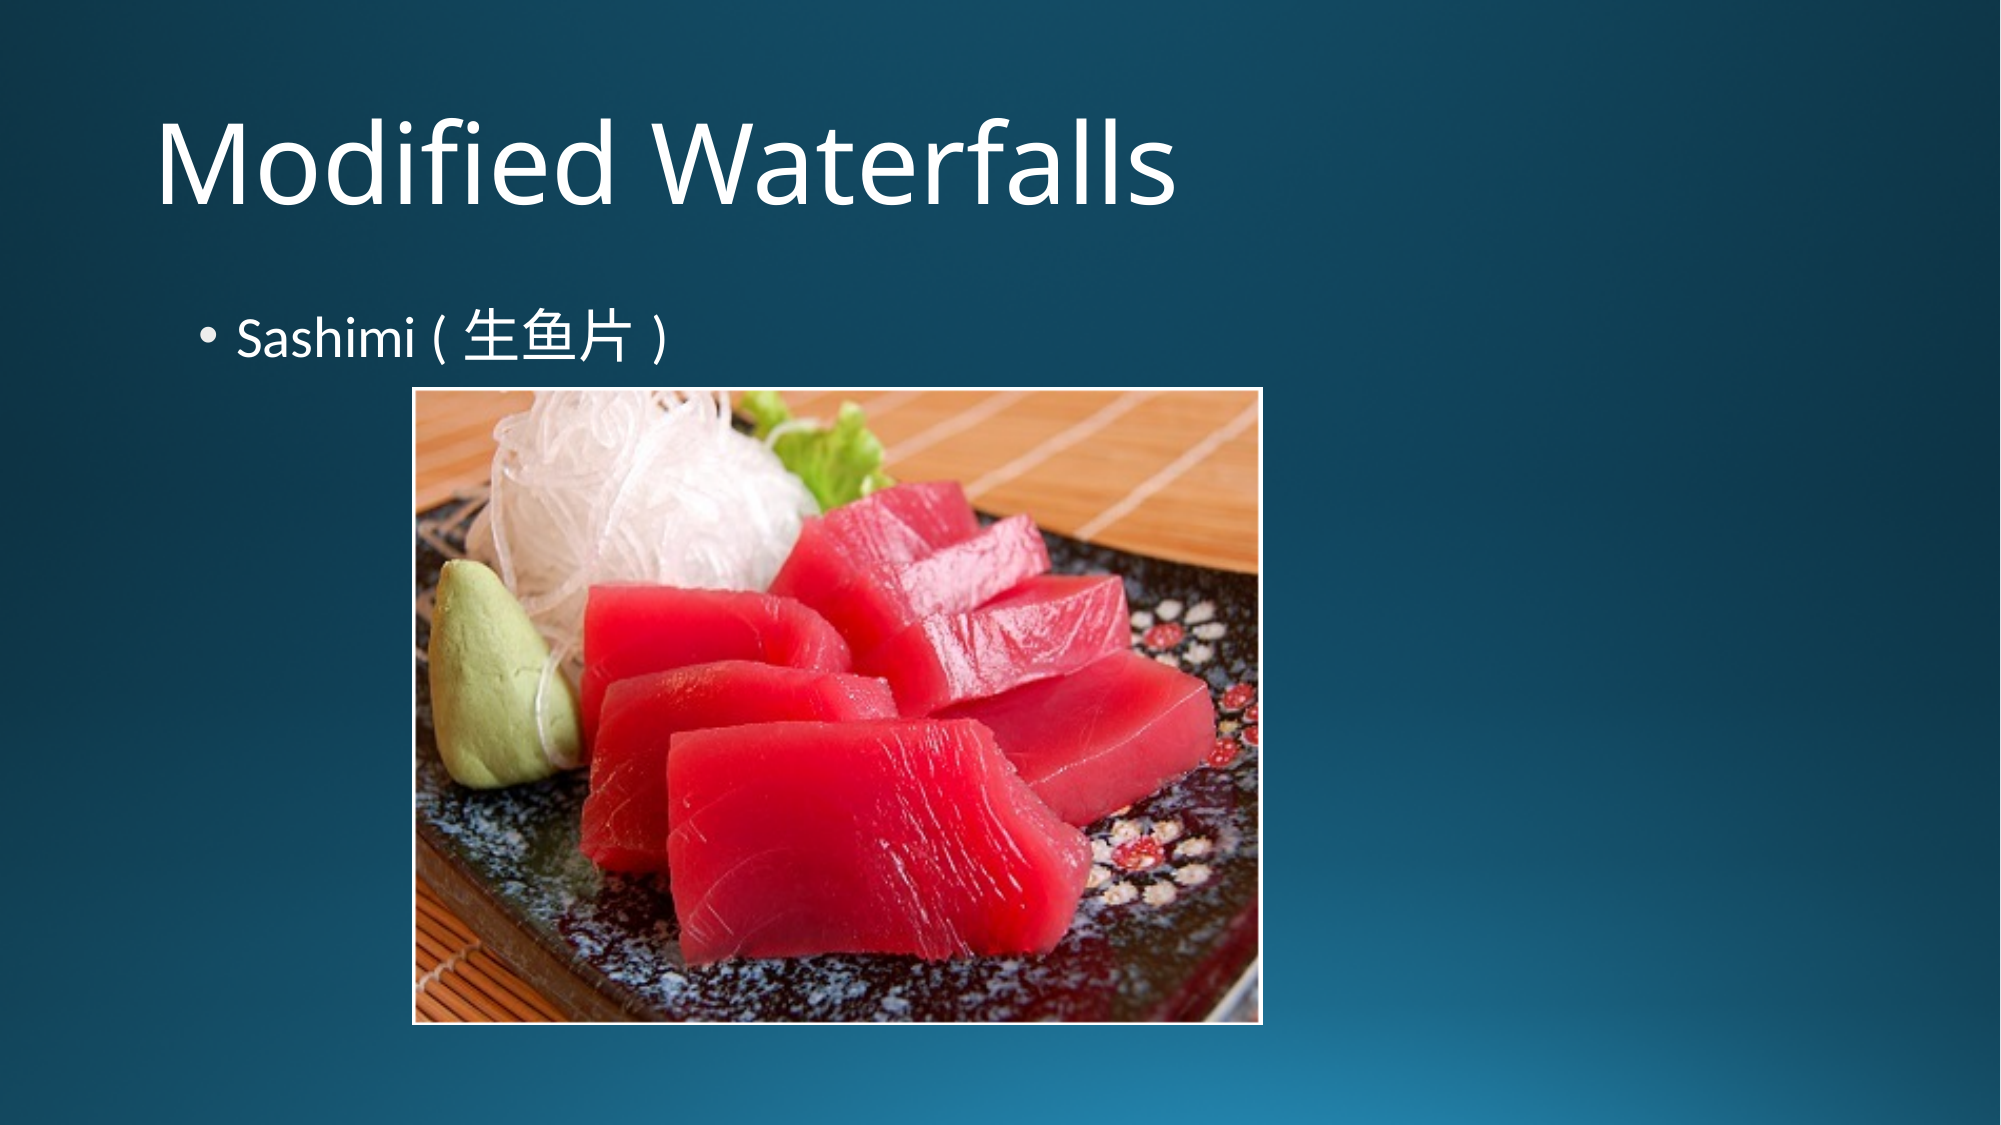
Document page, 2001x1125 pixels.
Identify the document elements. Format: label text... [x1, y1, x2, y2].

list Sashimi (生鱼片) [183, 299, 1863, 1014]
title Modified Waterfalls [137, 59, 1863, 278]
picture [0, 0, 2001, 1125]
